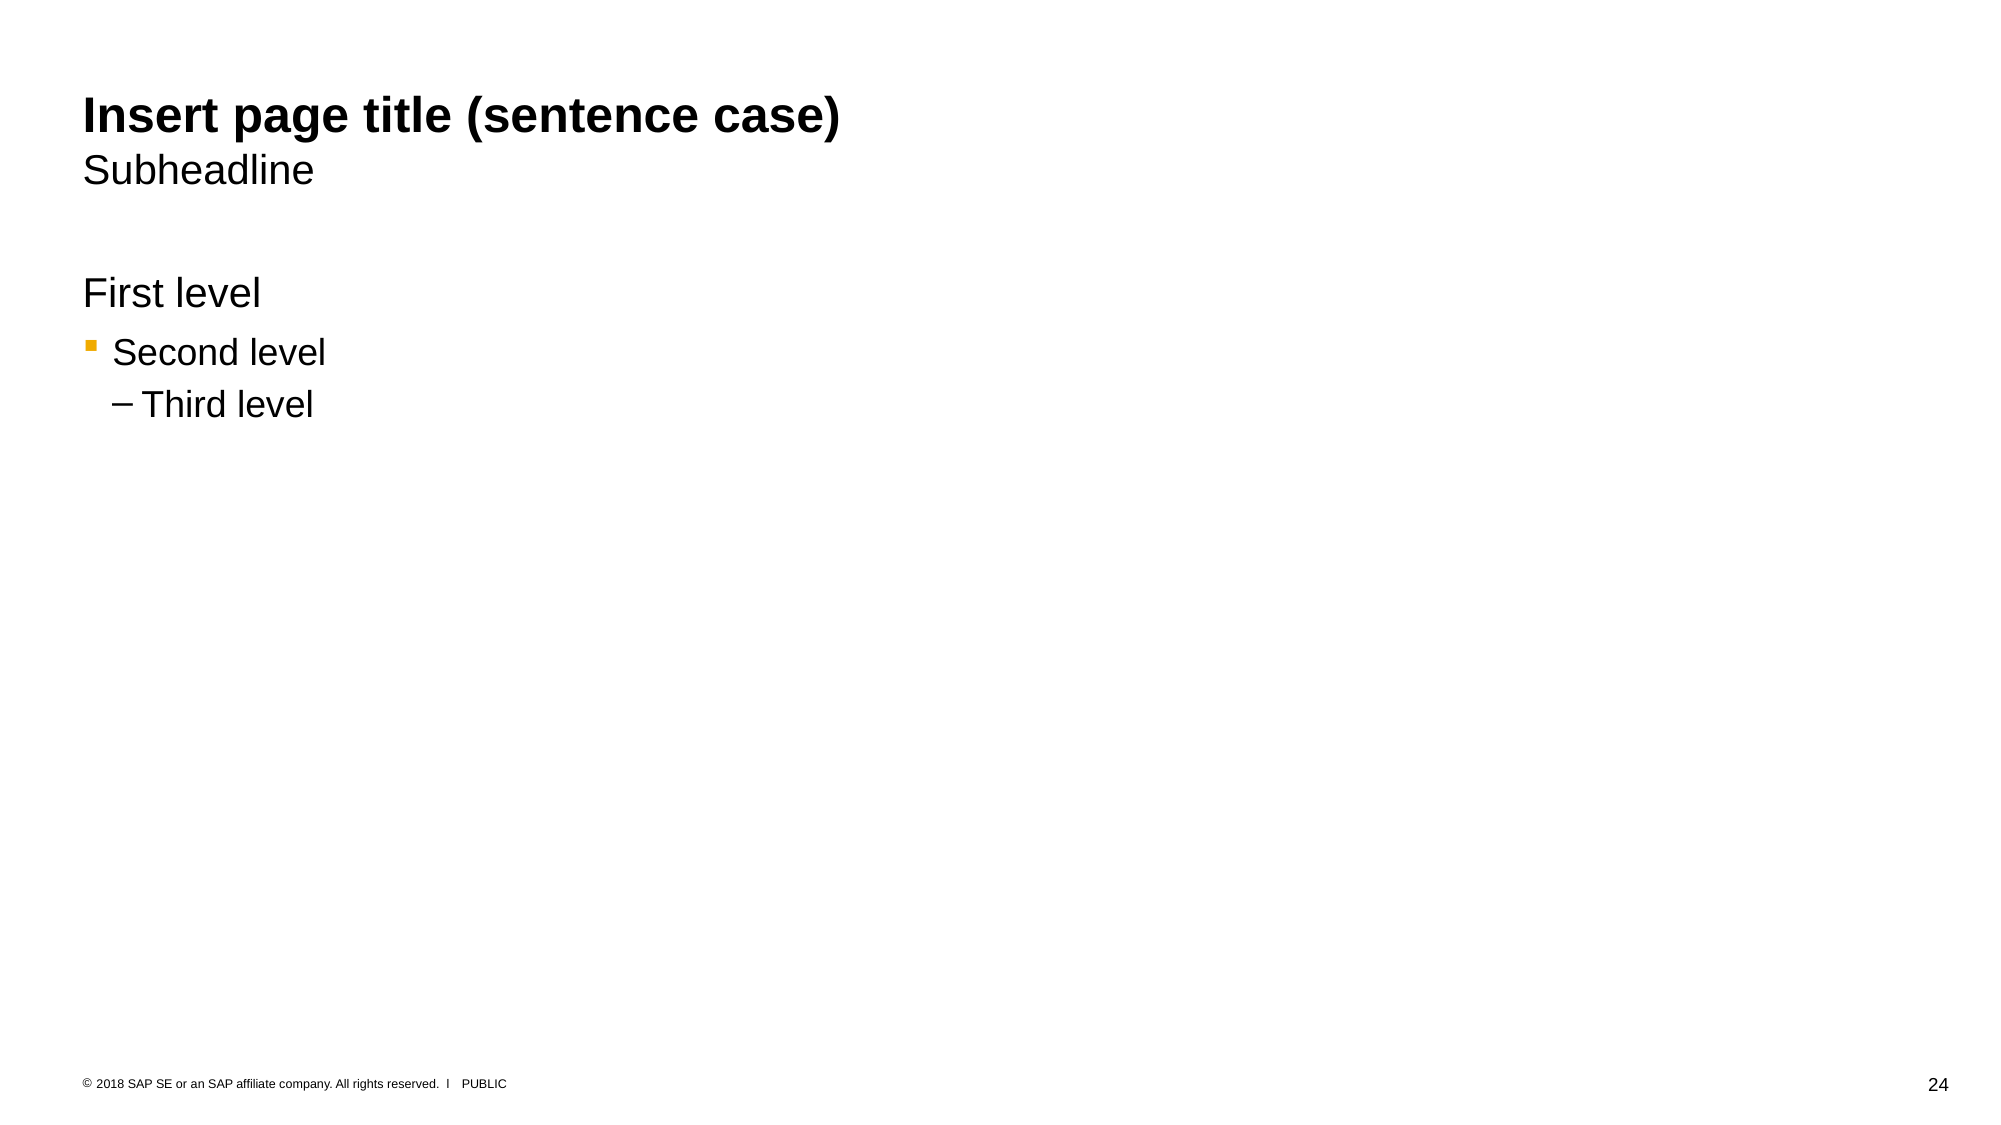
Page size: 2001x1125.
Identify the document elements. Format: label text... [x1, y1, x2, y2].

title Insert page title (sentence case) Subheadline [82, 82, 1918, 194]
list First level Second level Third level [82, 265, 1918, 1040]
